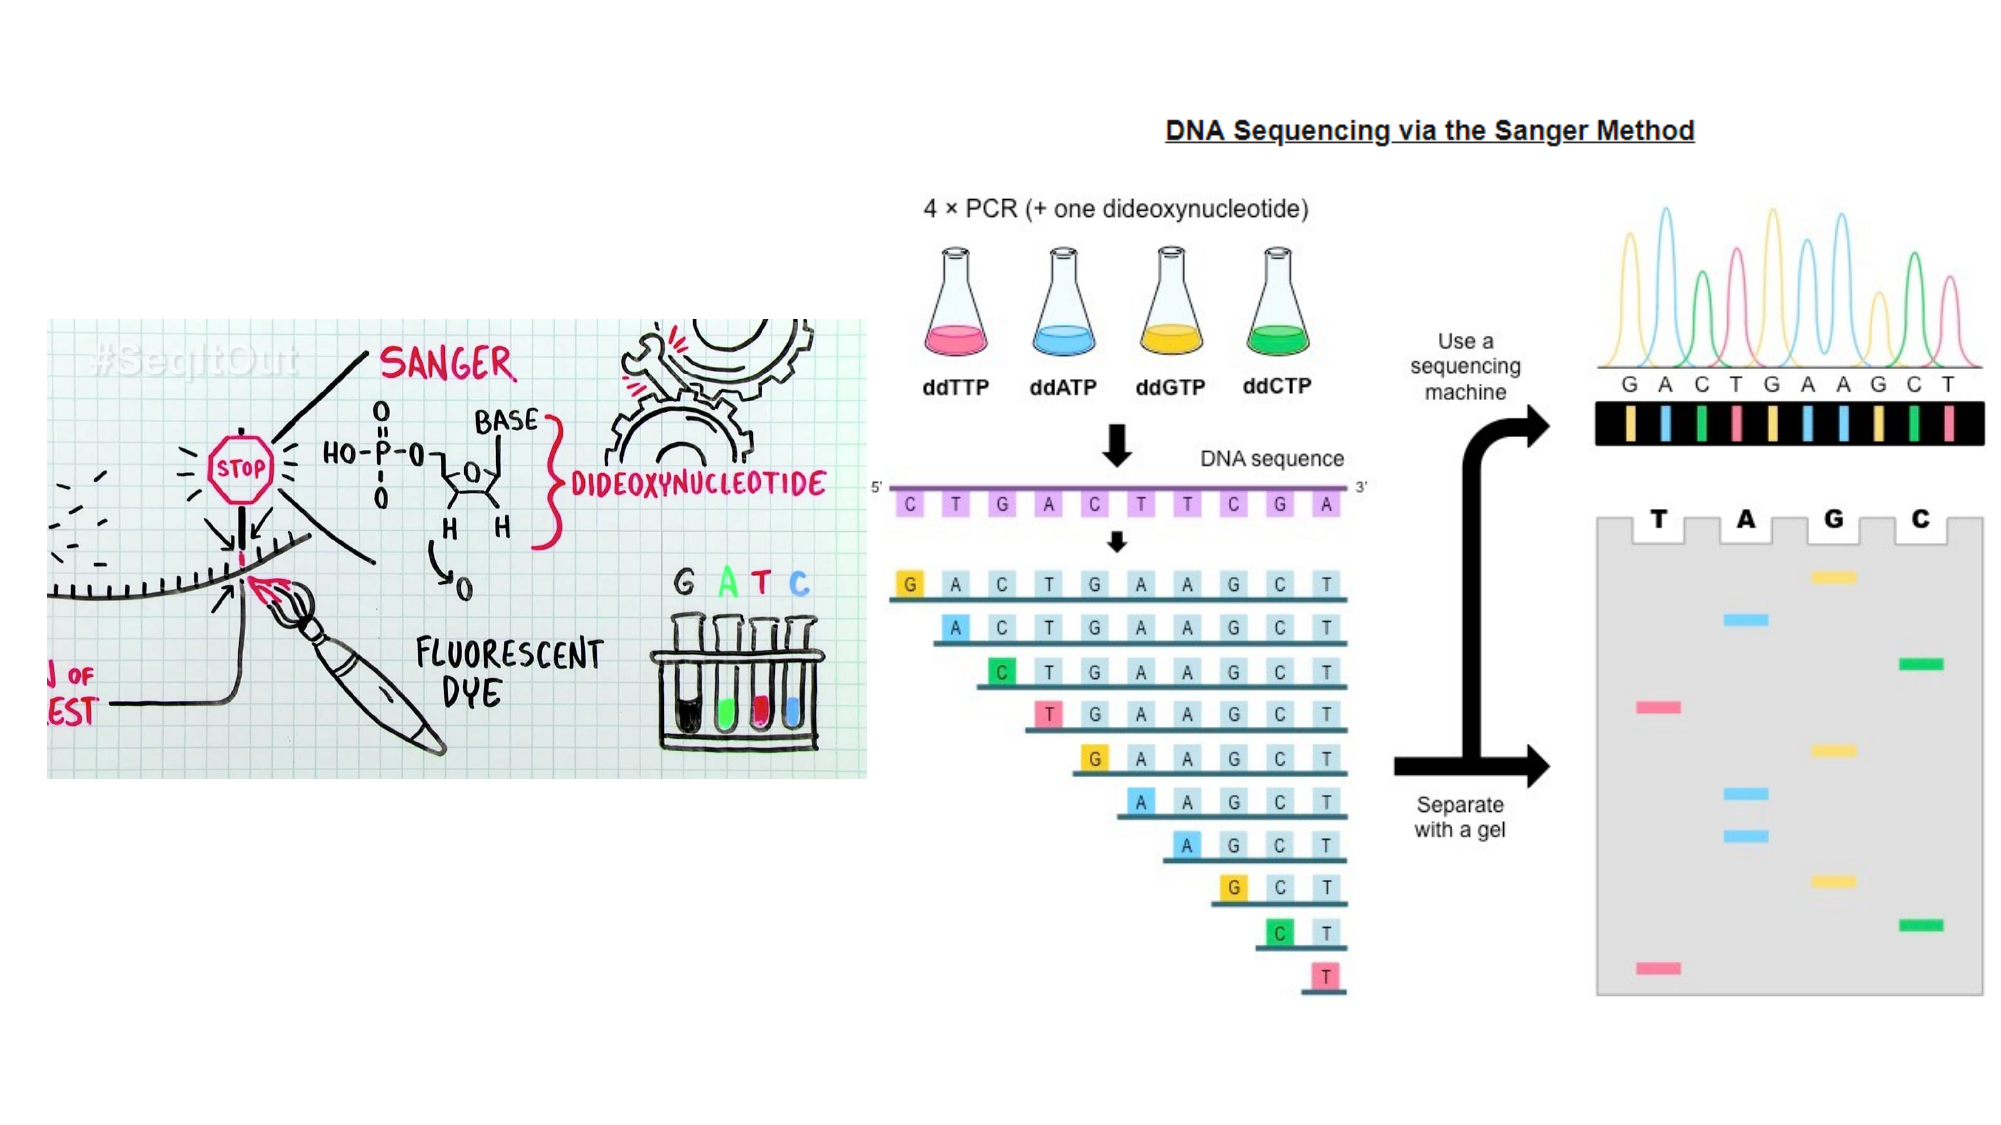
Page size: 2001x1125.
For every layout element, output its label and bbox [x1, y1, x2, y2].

picture [47, 96, 1987, 1003]
